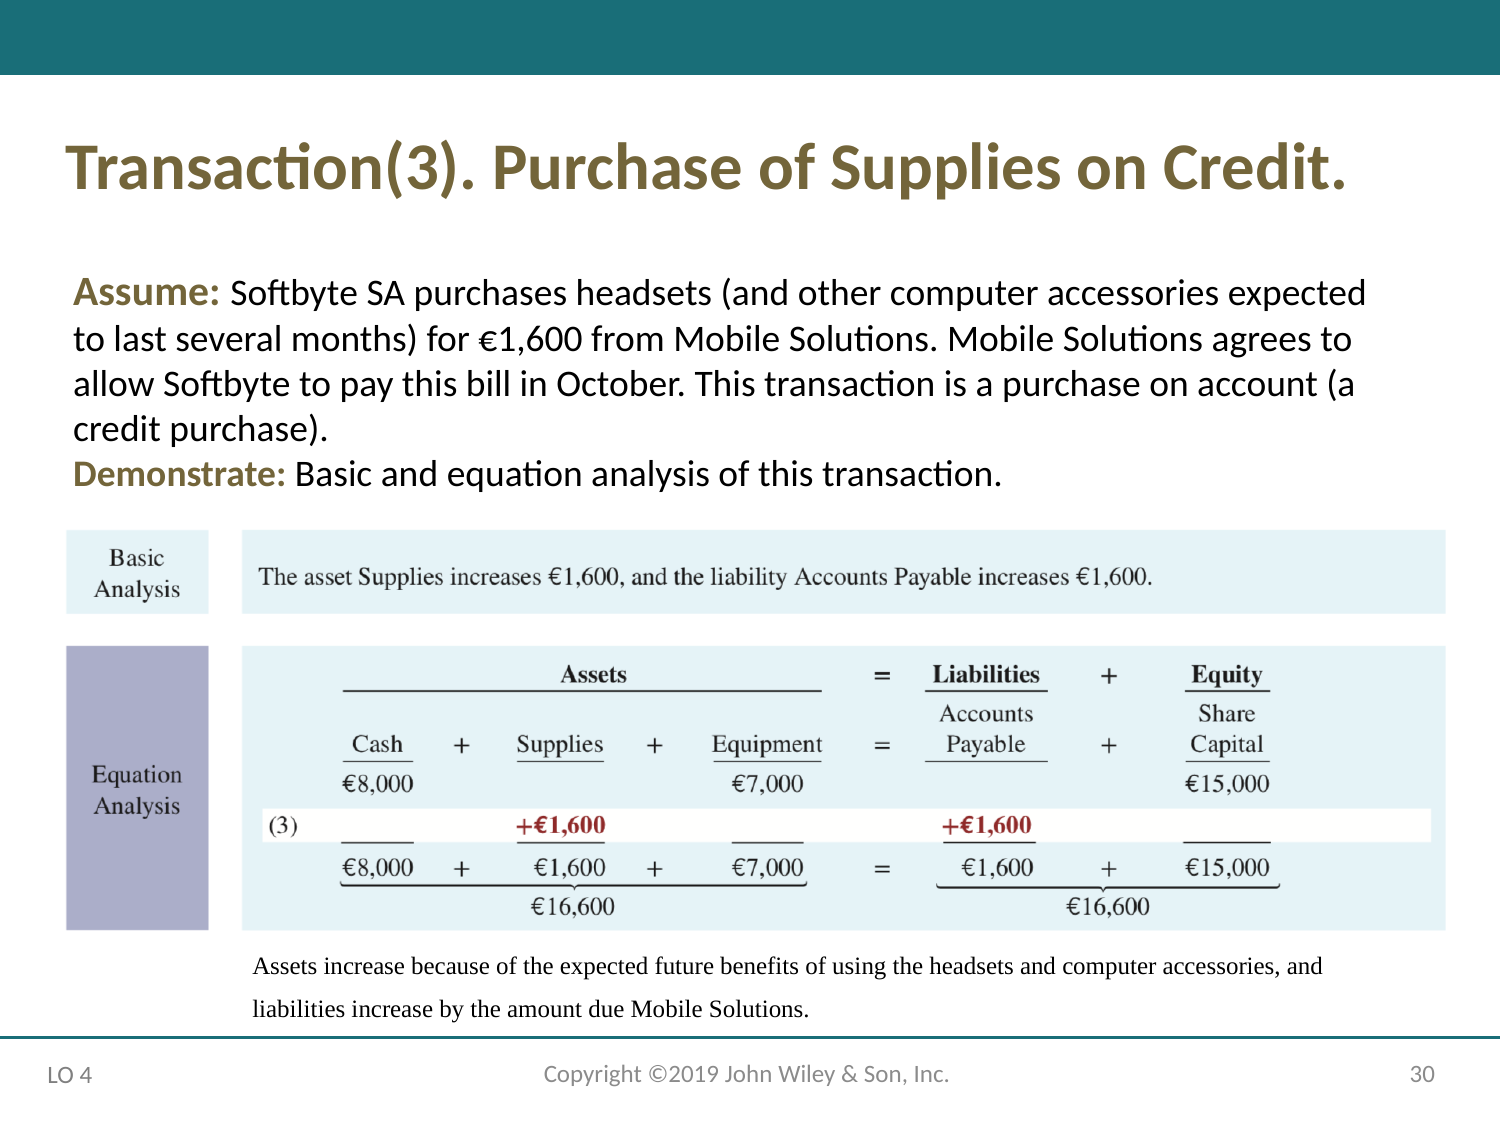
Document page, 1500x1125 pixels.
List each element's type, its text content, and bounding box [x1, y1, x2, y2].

text_box Assets increase because of the expected future benefits of using the headsets and computer accessories, and liabilities increase by the amount due Mobile Solutions. [237, 942, 1413, 1033]
text_box Assume: Softbyte SA purchases headsets (and other computer accessories expected to last several months) for €1,600 from Mobile Solutions. Mobile Solutions agrees to allow Softbyte to pay this bill in October. This transaction is a purchase on account (a credit purchase). Demonstrate: Basic and equation analysis of this transaction. [58, 256, 1413, 501]
list [50, 249, 1451, 988]
list LO 4 [37, 1051, 118, 1125]
title Transaction(3). Purchase of Supplies on Credit. [50, 125, 1475, 328]
footer Copyright ©2019 John Wiley & Son, Inc. [496, 1042, 1004, 1103]
picture [58, 521, 1453, 938]
slide_number 30 [1059, 1042, 1450, 1103]
